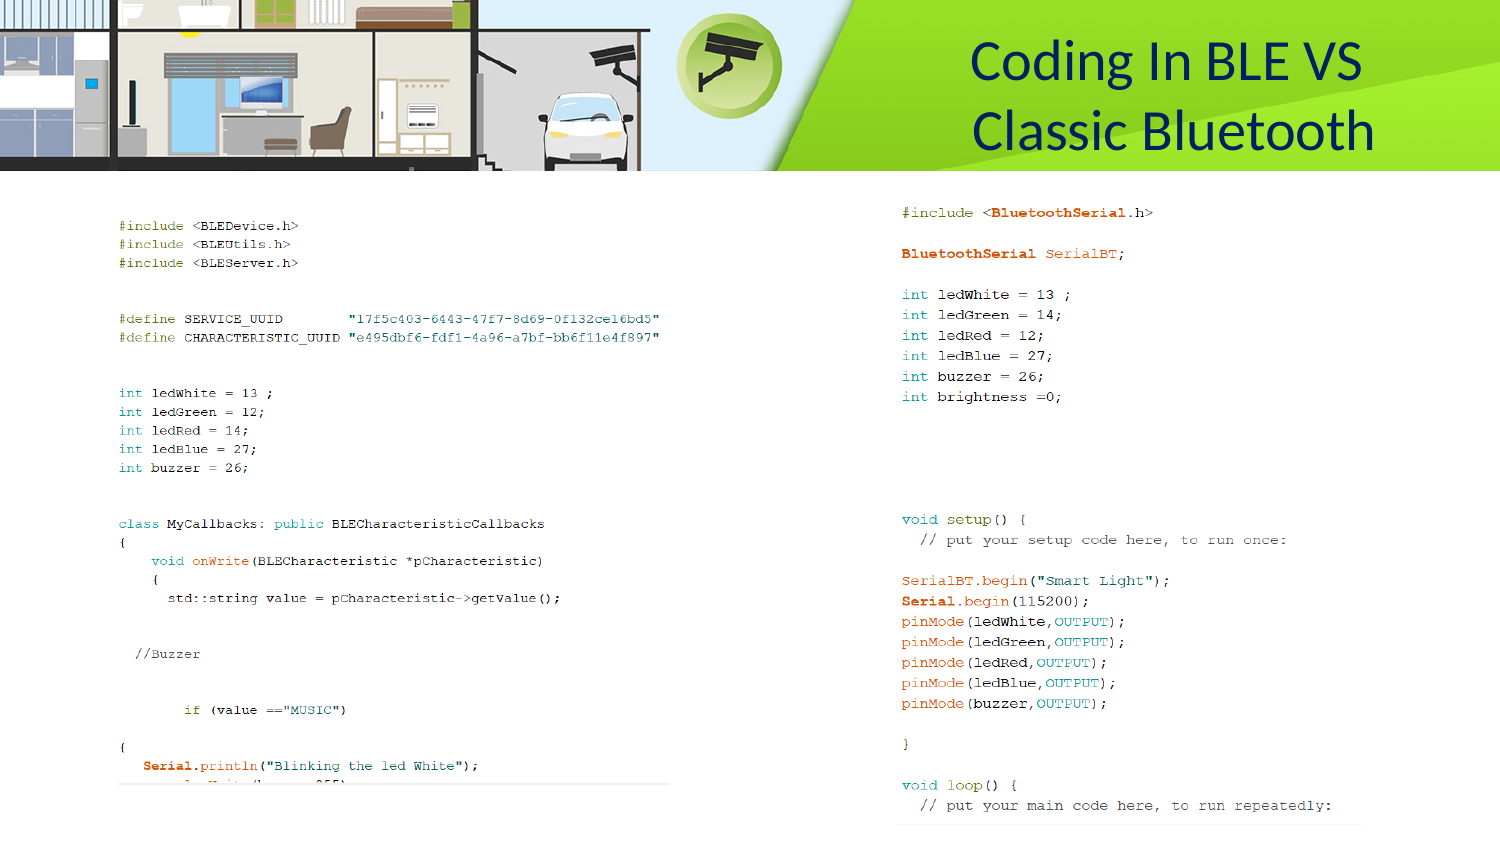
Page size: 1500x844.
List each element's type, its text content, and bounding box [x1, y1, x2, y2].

title Coding In BLE VS Classic Bluetooth [807, 0, 1392, 187]
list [118, 210, 670, 786]
picture [0, 0, 1500, 844]
